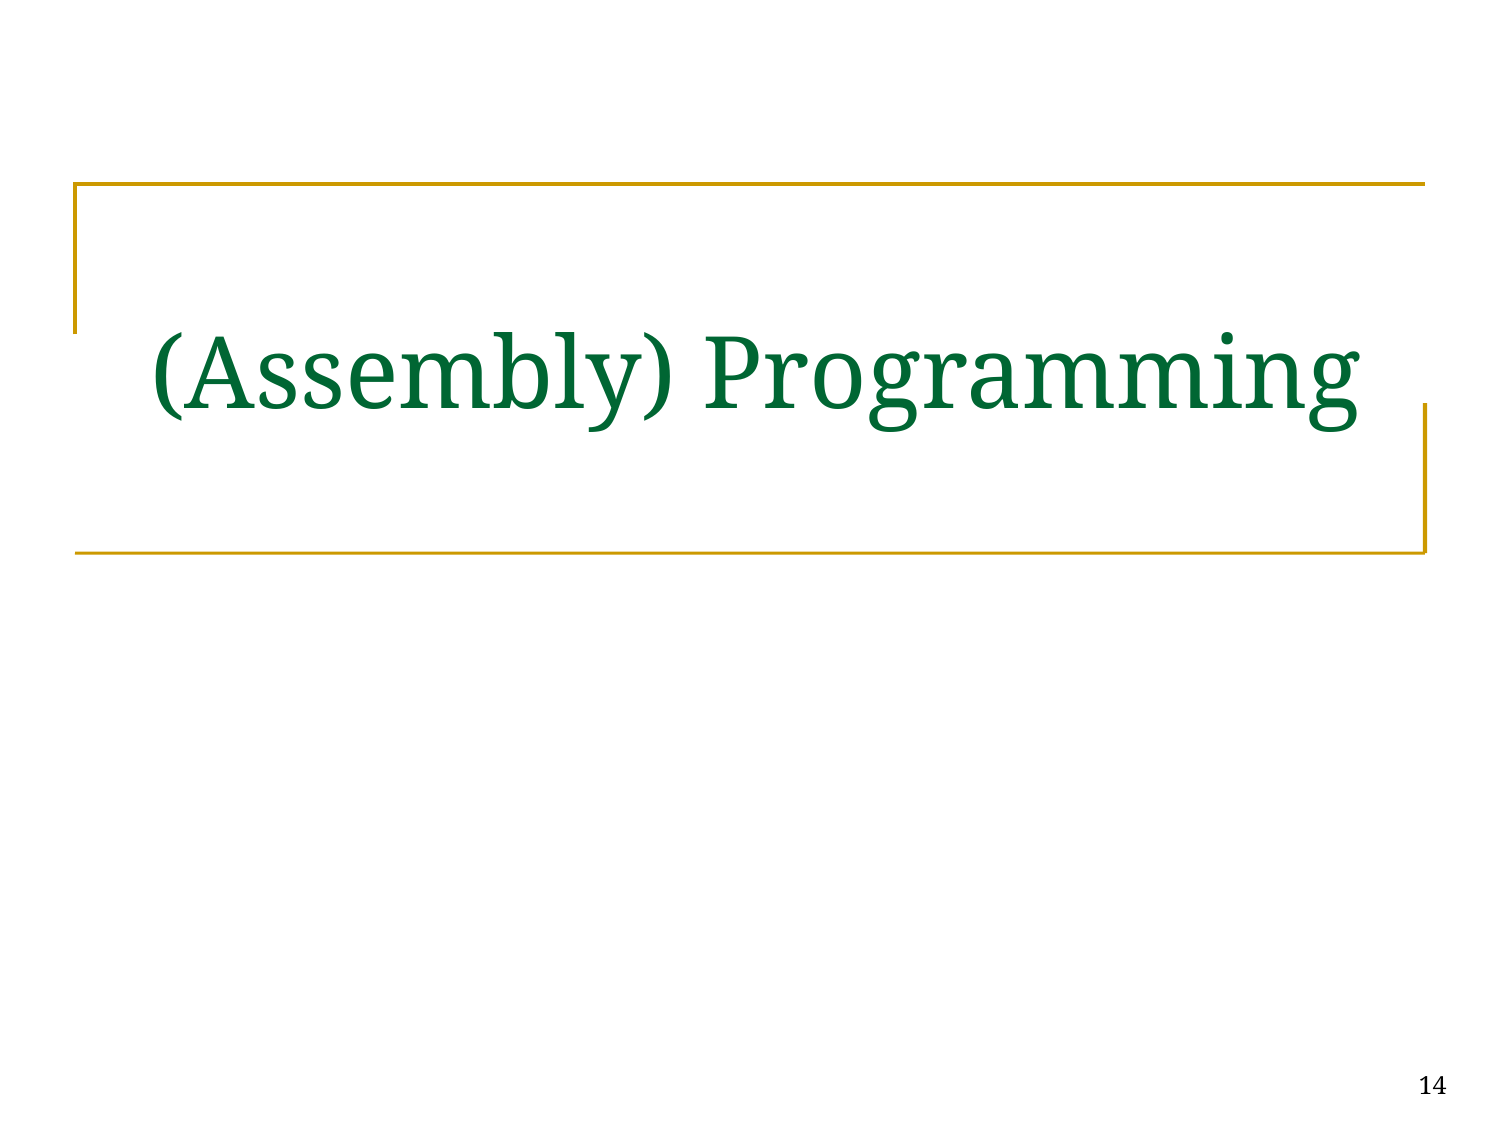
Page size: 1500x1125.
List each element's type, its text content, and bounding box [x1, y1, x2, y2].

slide_number 14 [1111, 1036, 1462, 1112]
title (Assembly) Programming [75, 187, 1438, 550]
